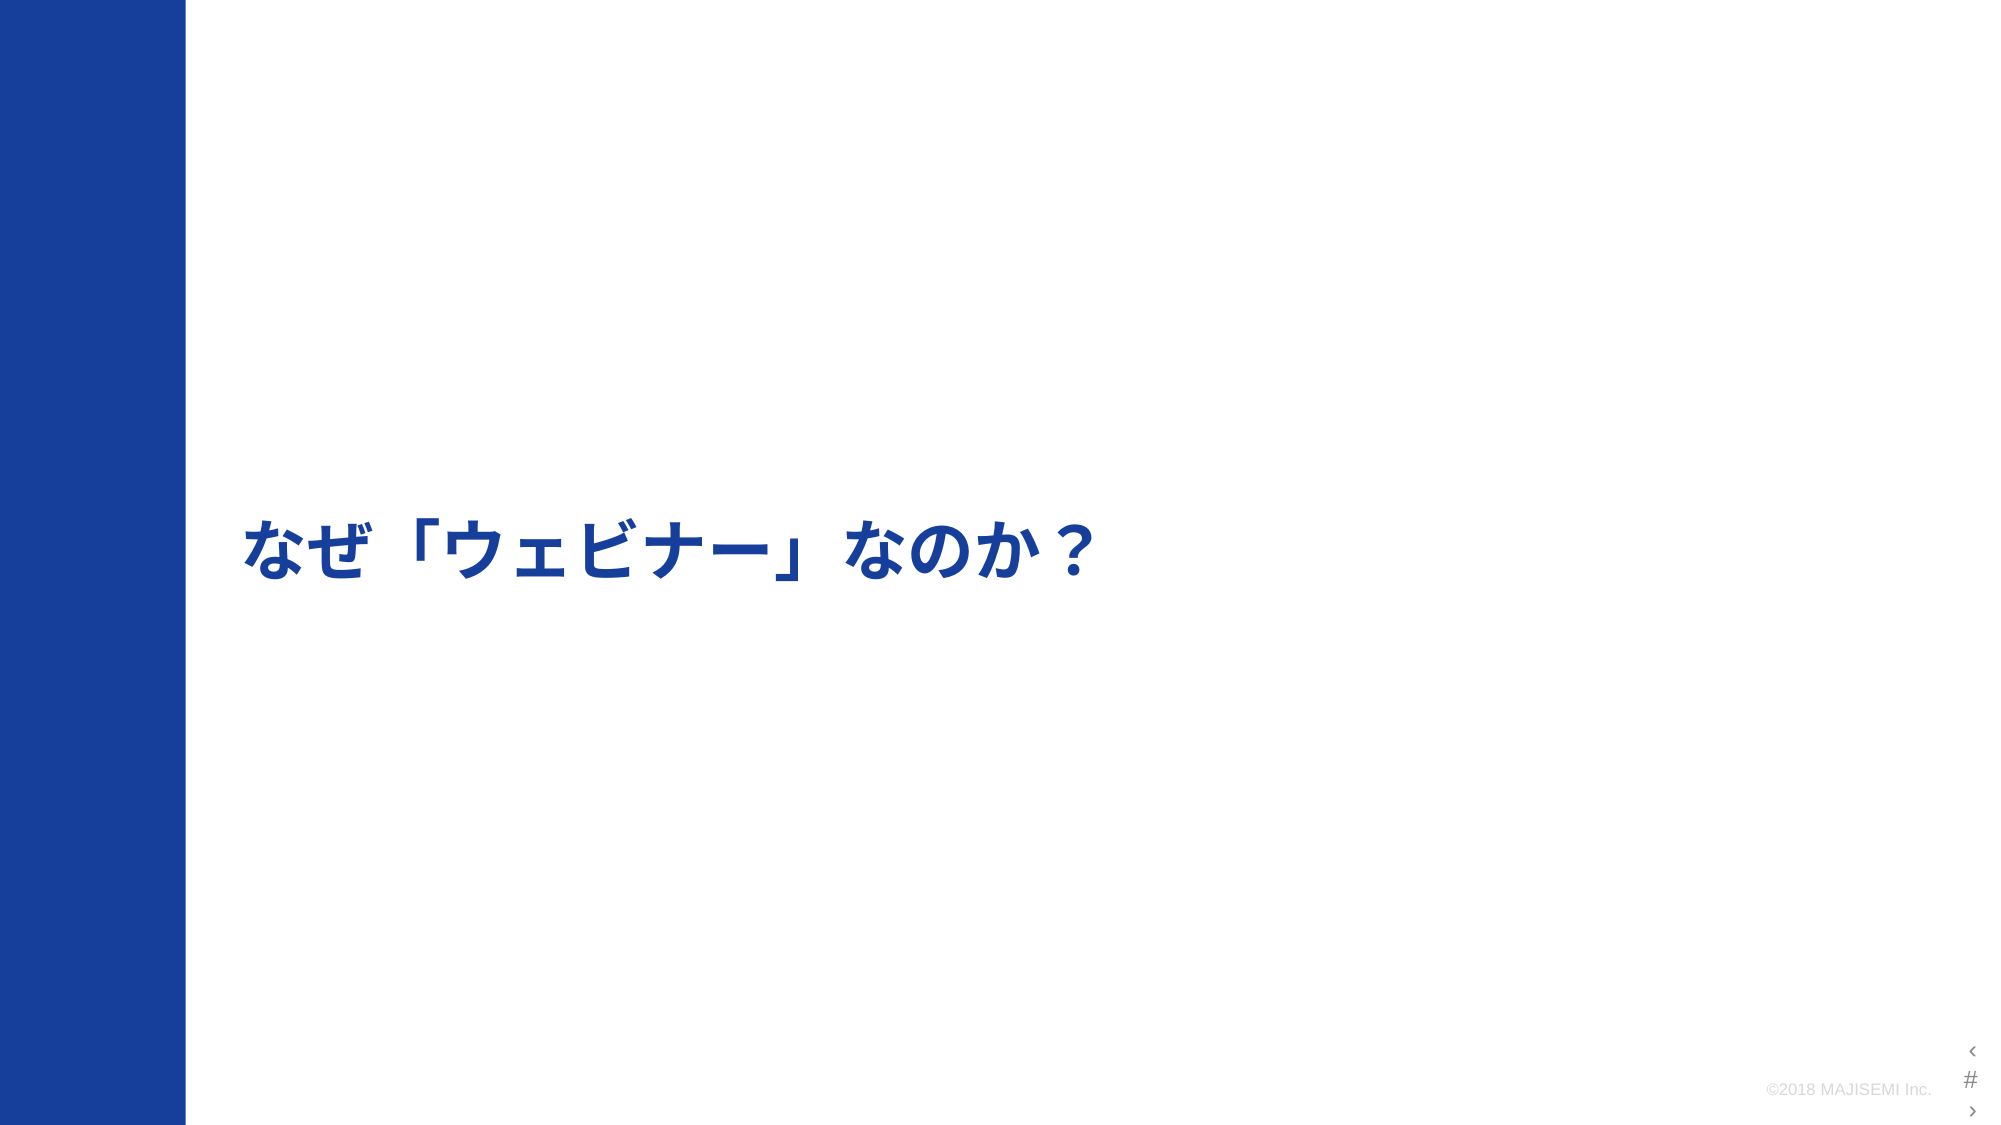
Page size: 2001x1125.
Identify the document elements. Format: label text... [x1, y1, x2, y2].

slide_number ‹#›‹#› [1948, 1058, 1992, 1119]
text_box ©2018 MAJISEMI Inc. [1707, 1058, 1948, 1119]
text_box なぜ「ウェビナー」なのか？ [225, 434, 1968, 583]
text_box [0, 0, 186, 1125]
